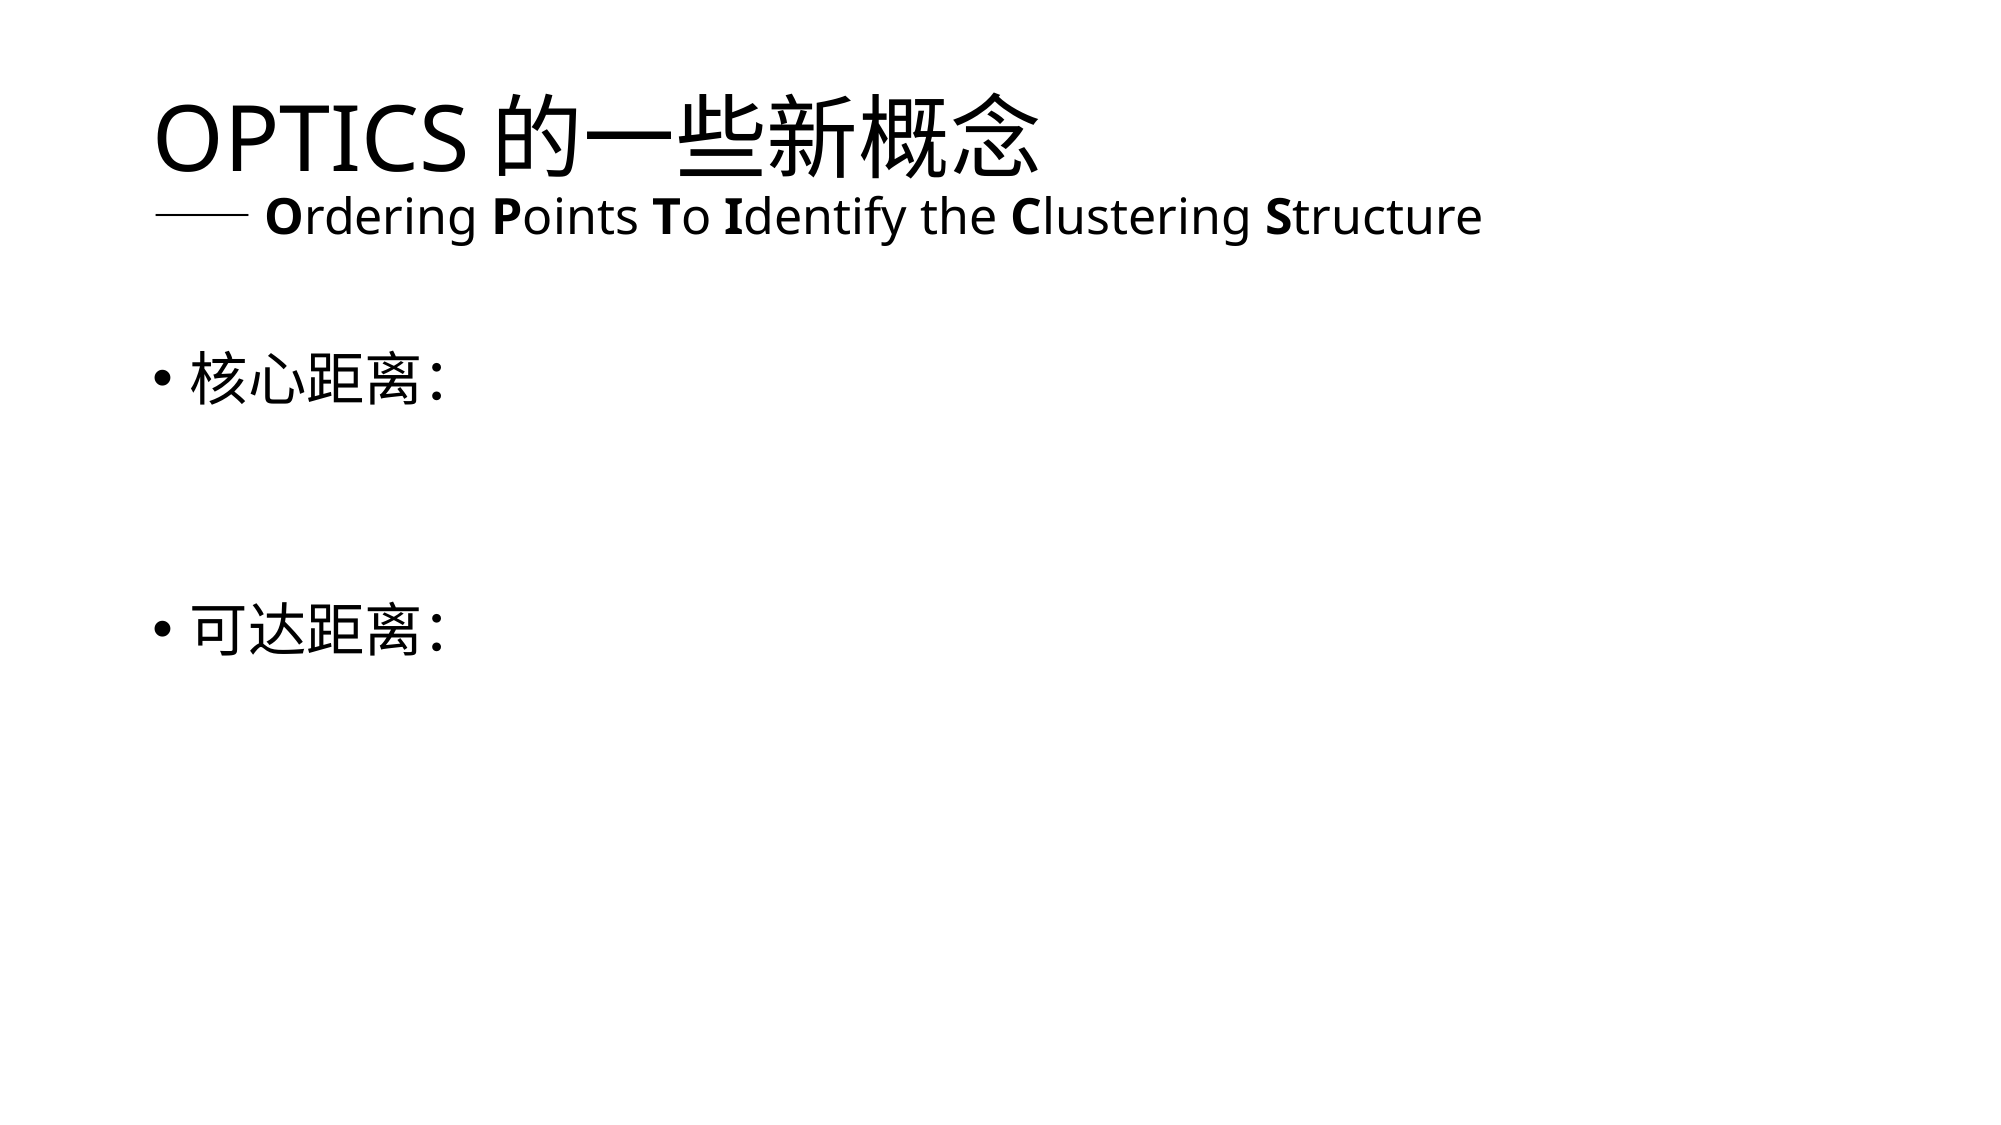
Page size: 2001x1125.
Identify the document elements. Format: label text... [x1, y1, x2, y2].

title OPTICS的一些新概念 ——Ordering Points To Identify the Clustering Structure [137, 59, 1863, 278]
